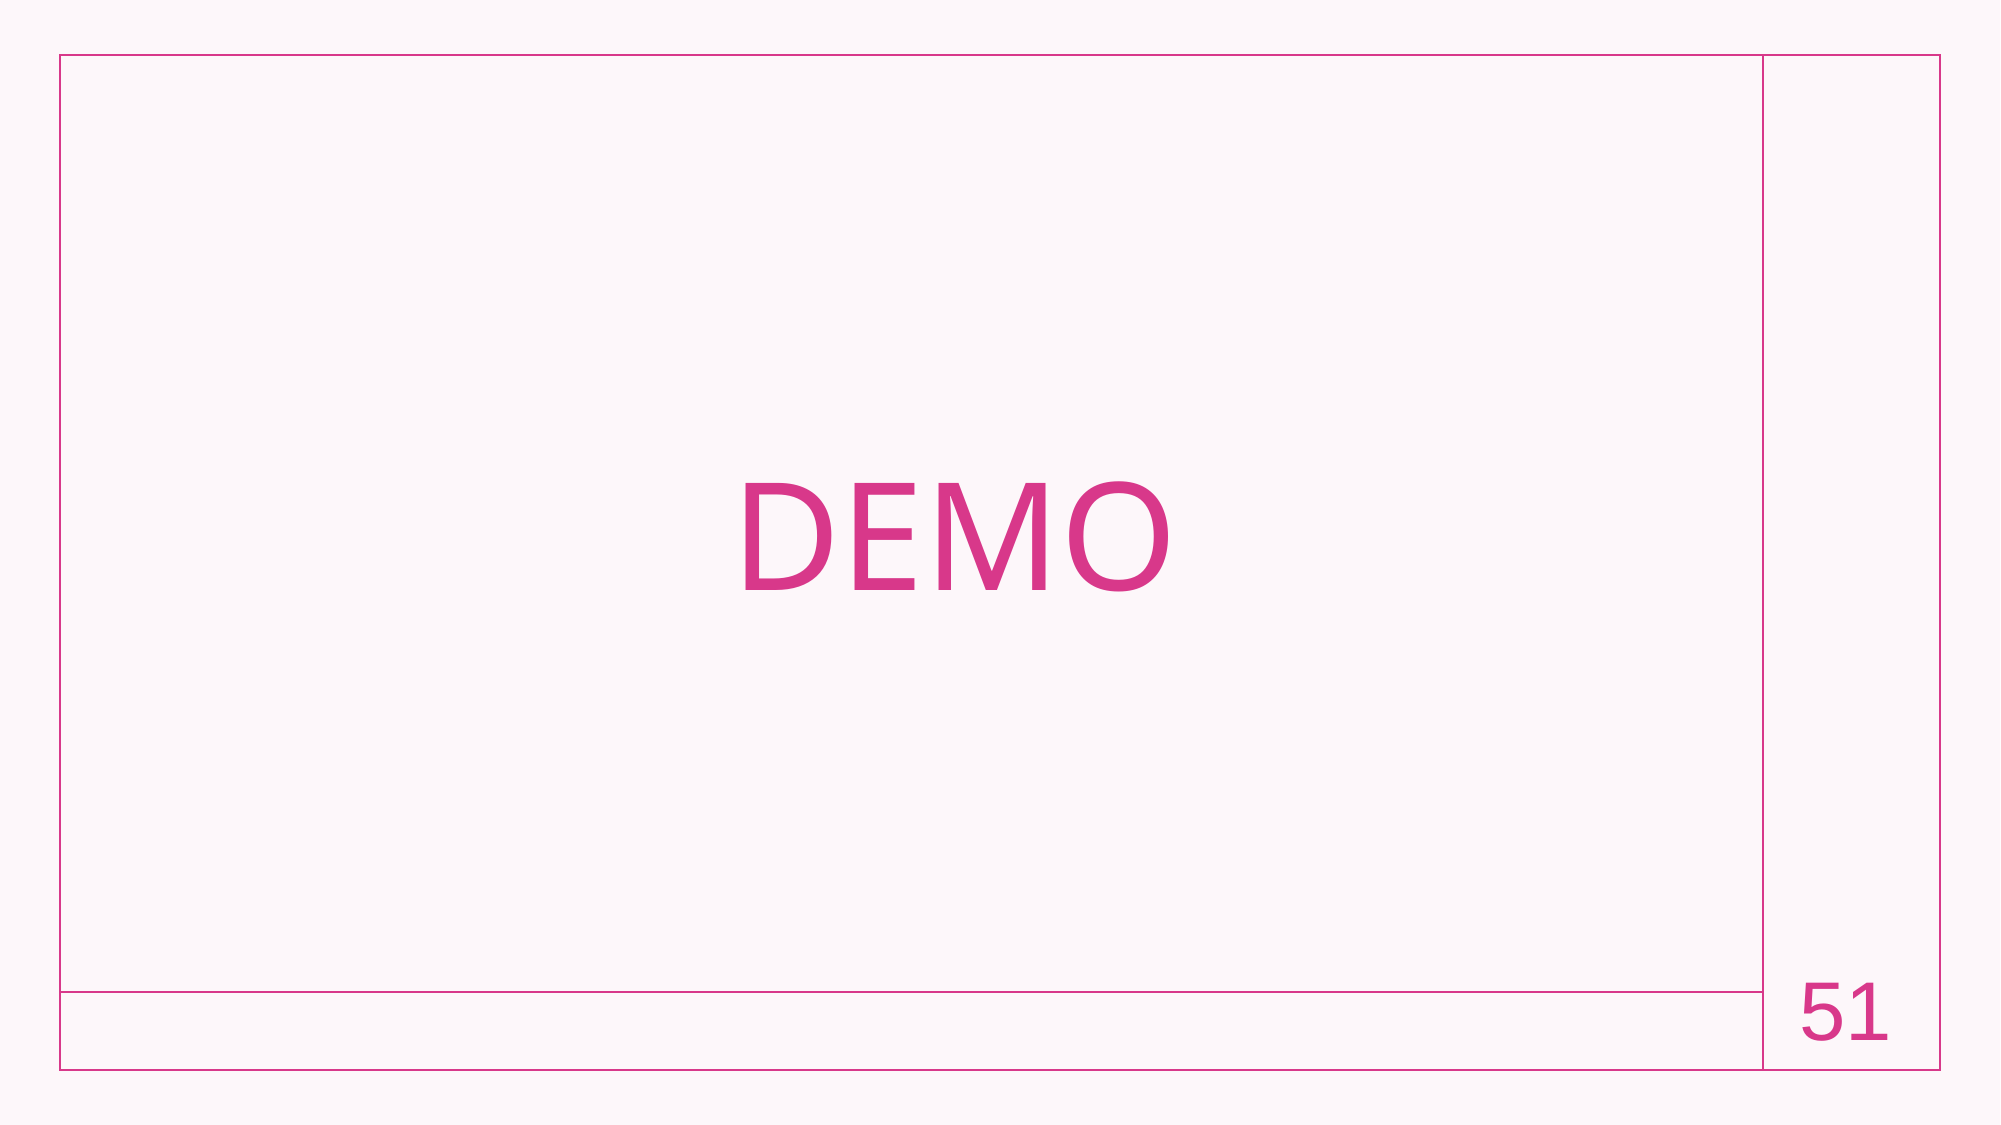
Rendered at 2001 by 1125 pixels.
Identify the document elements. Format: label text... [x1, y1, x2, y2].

slide_number 51 [1620, 976, 2000, 1037]
title DEMO [716, 440, 1217, 644]
